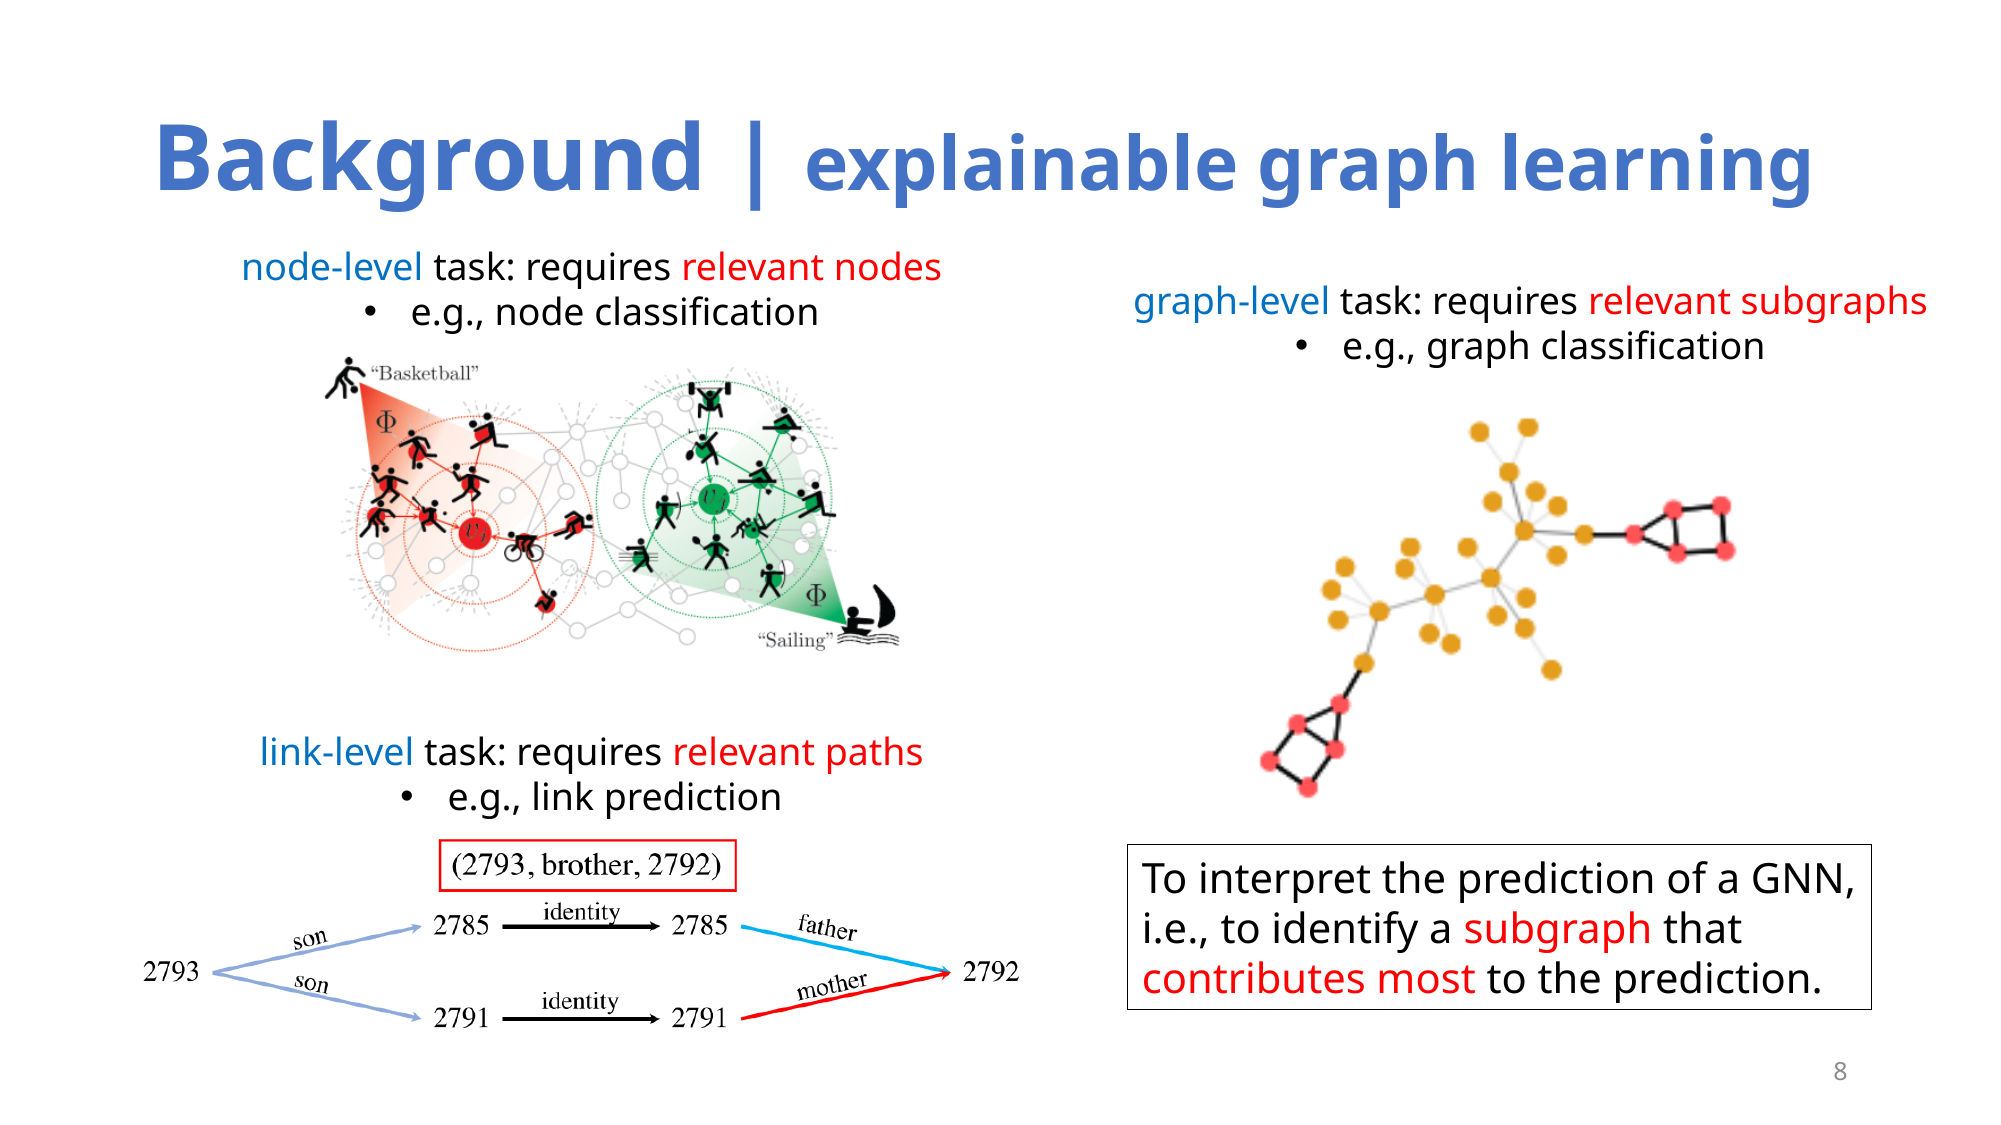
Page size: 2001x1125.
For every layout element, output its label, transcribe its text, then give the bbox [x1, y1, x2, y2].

slide_number 8 [1412, 1042, 1863, 1103]
text_box node-level task: requires relevant nodes e.g., node classification [226, 235, 957, 341]
text_box graph-level task: requires relevant subgraphs e.g., graph classification [1118, 269, 1943, 375]
picture [316, 349, 1086, 658]
text_box link-level task: requires relevant paths e.g., link prediction [244, 720, 939, 826]
picture [1243, 396, 1755, 814]
title Background | explainable graph learning [137, 52, 1863, 270]
text_box To interpret the prediction of a GNN, i.e., to identify a subgraph that contributes most to the prediction. [1127, 844, 1872, 1010]
picture [137, 826, 1026, 1044]
